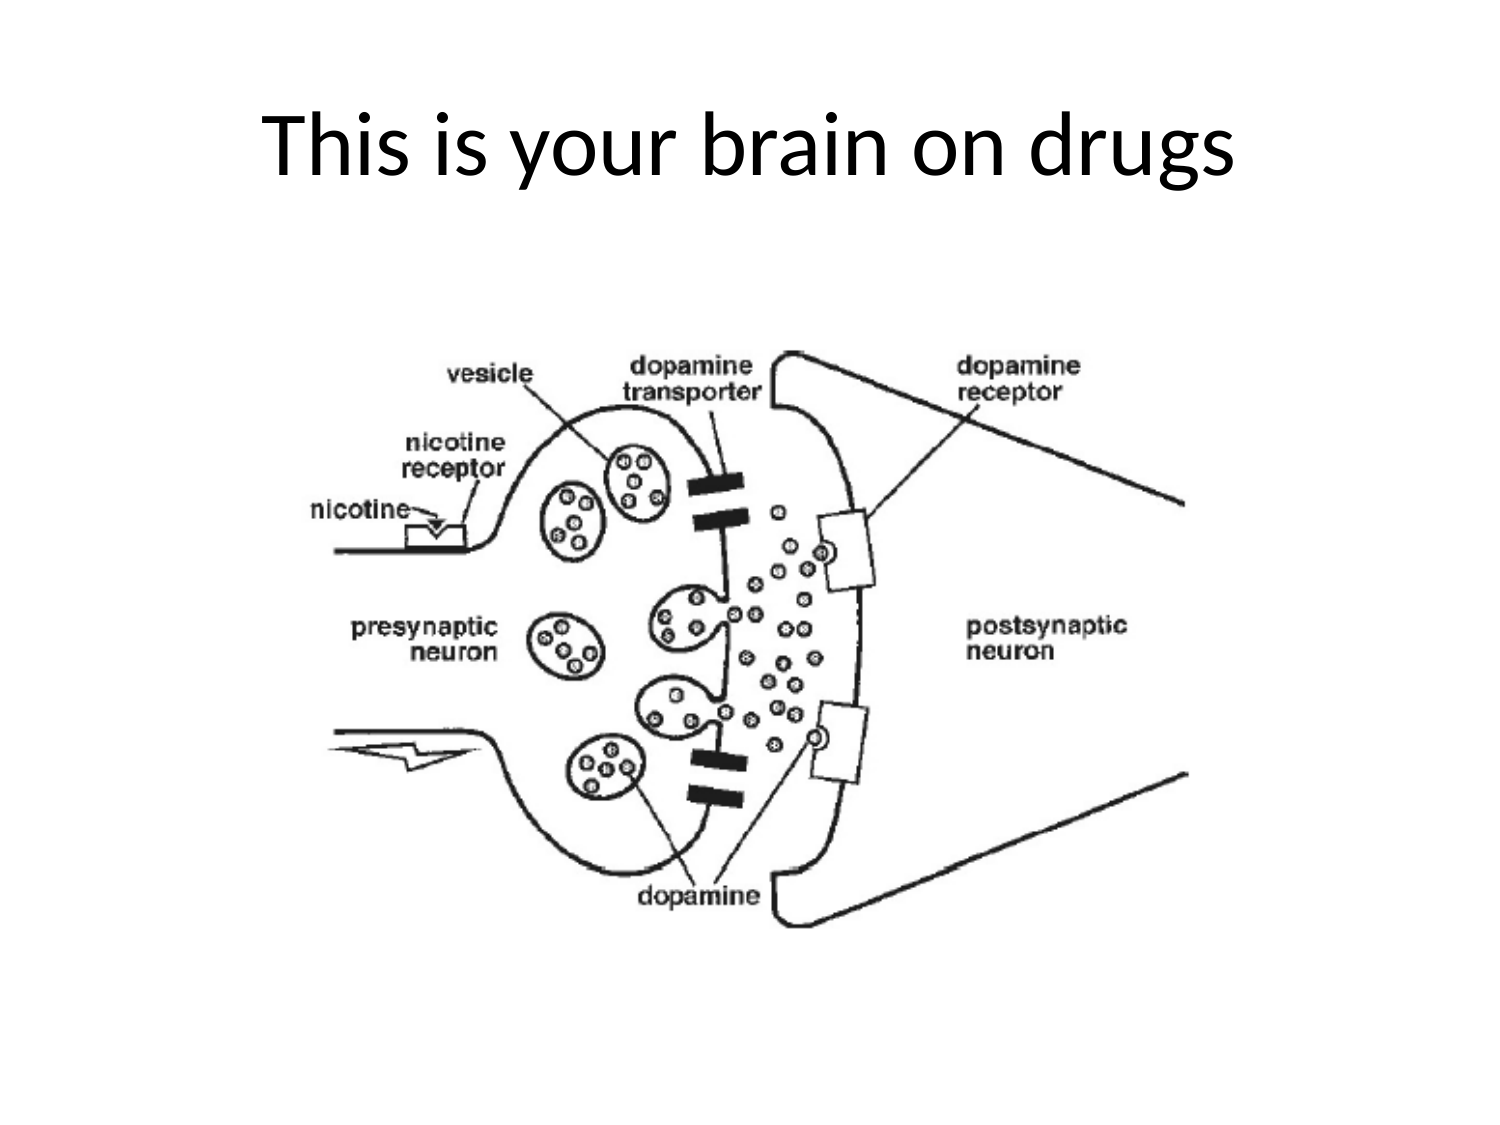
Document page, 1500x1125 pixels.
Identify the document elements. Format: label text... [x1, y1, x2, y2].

picture [212, 262, 1305, 973]
title This is your brain on drugs [75, 45, 1425, 233]
